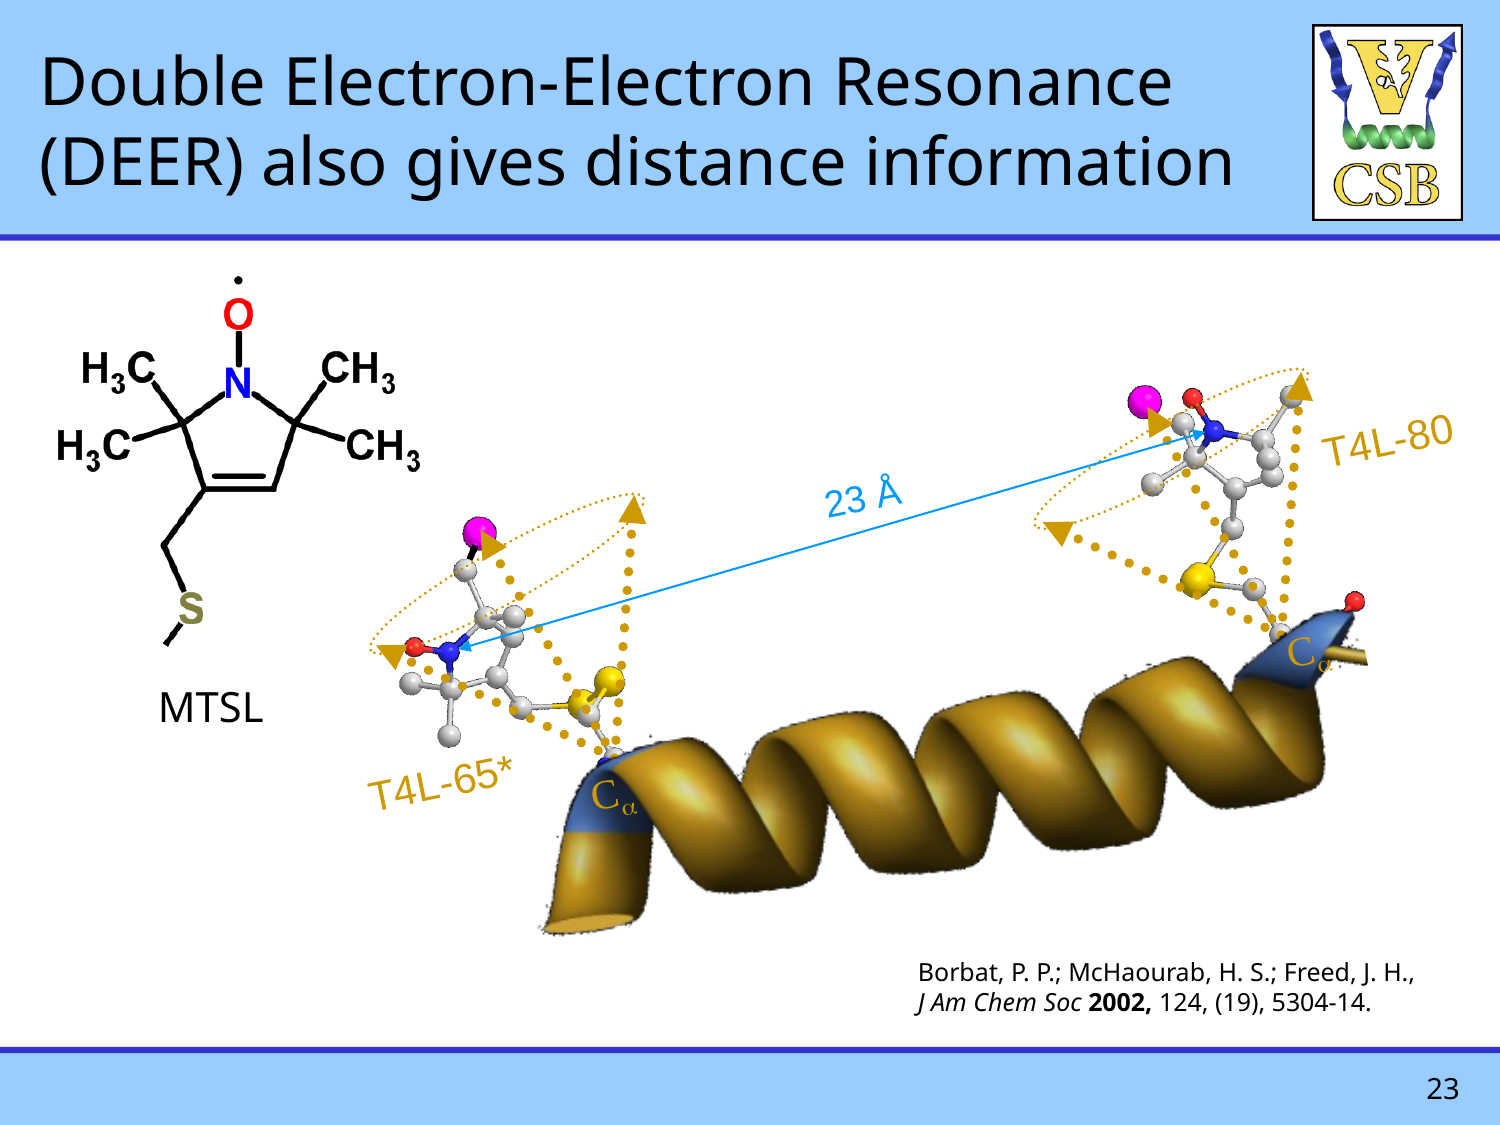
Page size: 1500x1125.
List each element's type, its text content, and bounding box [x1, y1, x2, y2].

picture [1312, 24, 1463, 221]
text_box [0, 275, 451, 838]
picture [907, 346, 1330, 429]
slide_number 23 [1149, 1062, 1476, 1101]
title Double Electron-Electron Resonance (DEER) also gives distance information [24, 24, 1301, 213]
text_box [336, 429, 1500, 1025]
